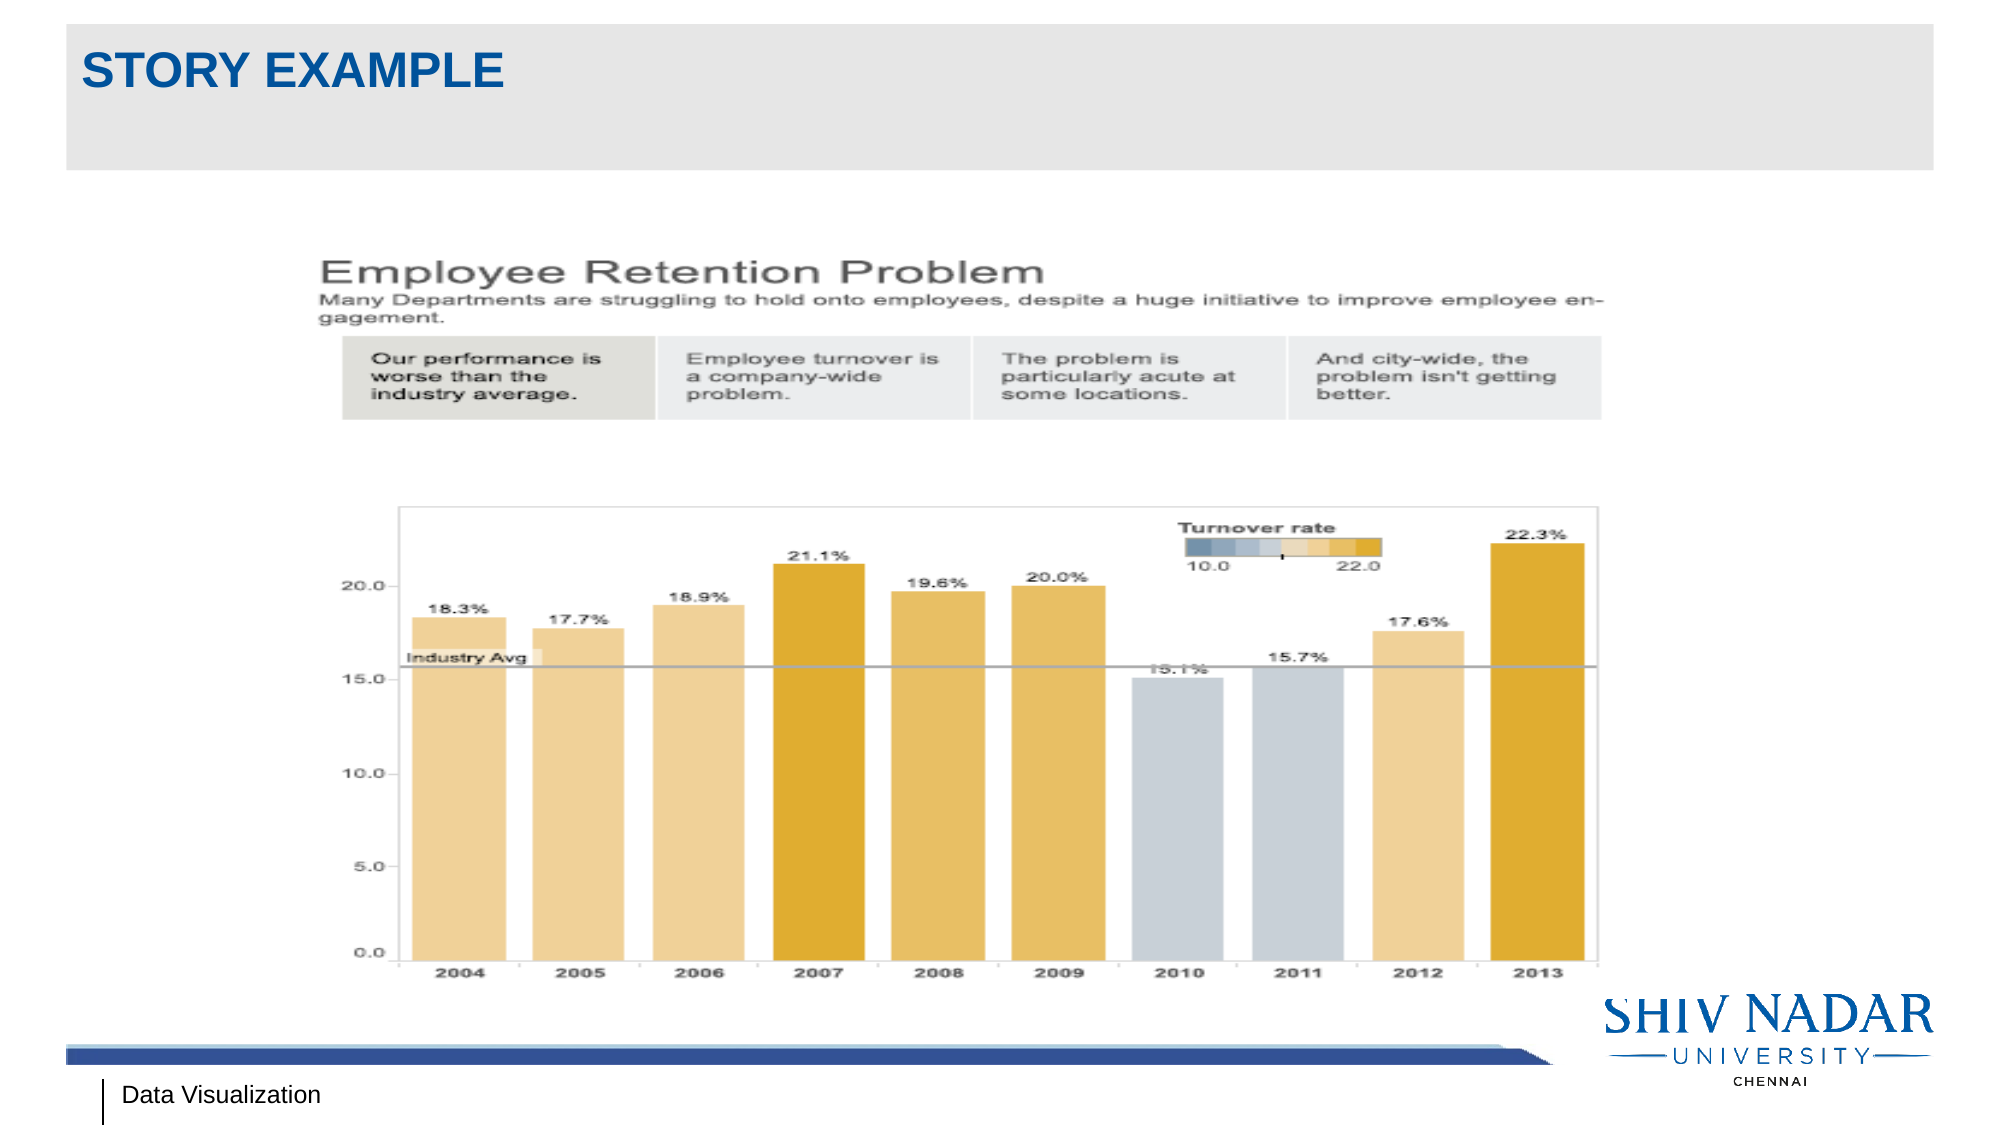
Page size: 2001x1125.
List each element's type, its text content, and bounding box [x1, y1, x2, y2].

picture [1605, 994, 1934, 1086]
title Story example [66, 29, 1934, 176]
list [217, 198, 1709, 1000]
picture [66, 1040, 1565, 1069]
